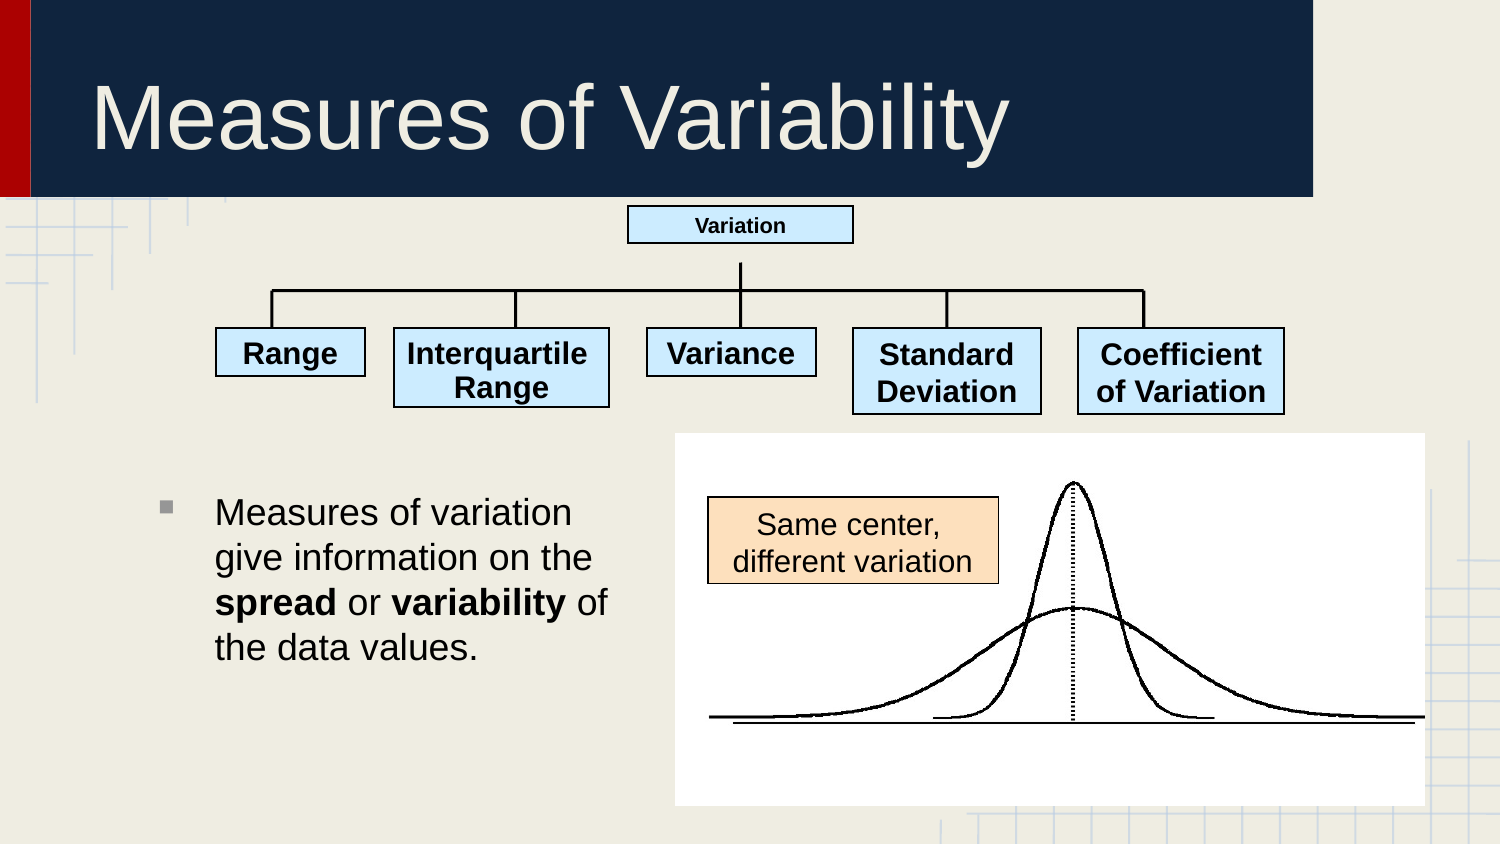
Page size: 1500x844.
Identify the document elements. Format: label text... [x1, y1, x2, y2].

text_box Range [215, 328, 366, 377]
text_box Measures of variation give information on the spread or variability of the data values. [147, 482, 654, 699]
picture [674, 433, 1426, 806]
text_box Variation [628, 206, 853, 244]
text_box Interquartile Range [394, 328, 610, 408]
text_box Variance [646, 328, 816, 377]
title Measures of Variability [75, 16, 1276, 183]
text_box Standard Deviation [853, 328, 1041, 415]
text_box Coefficient of Variation [1078, 328, 1285, 415]
